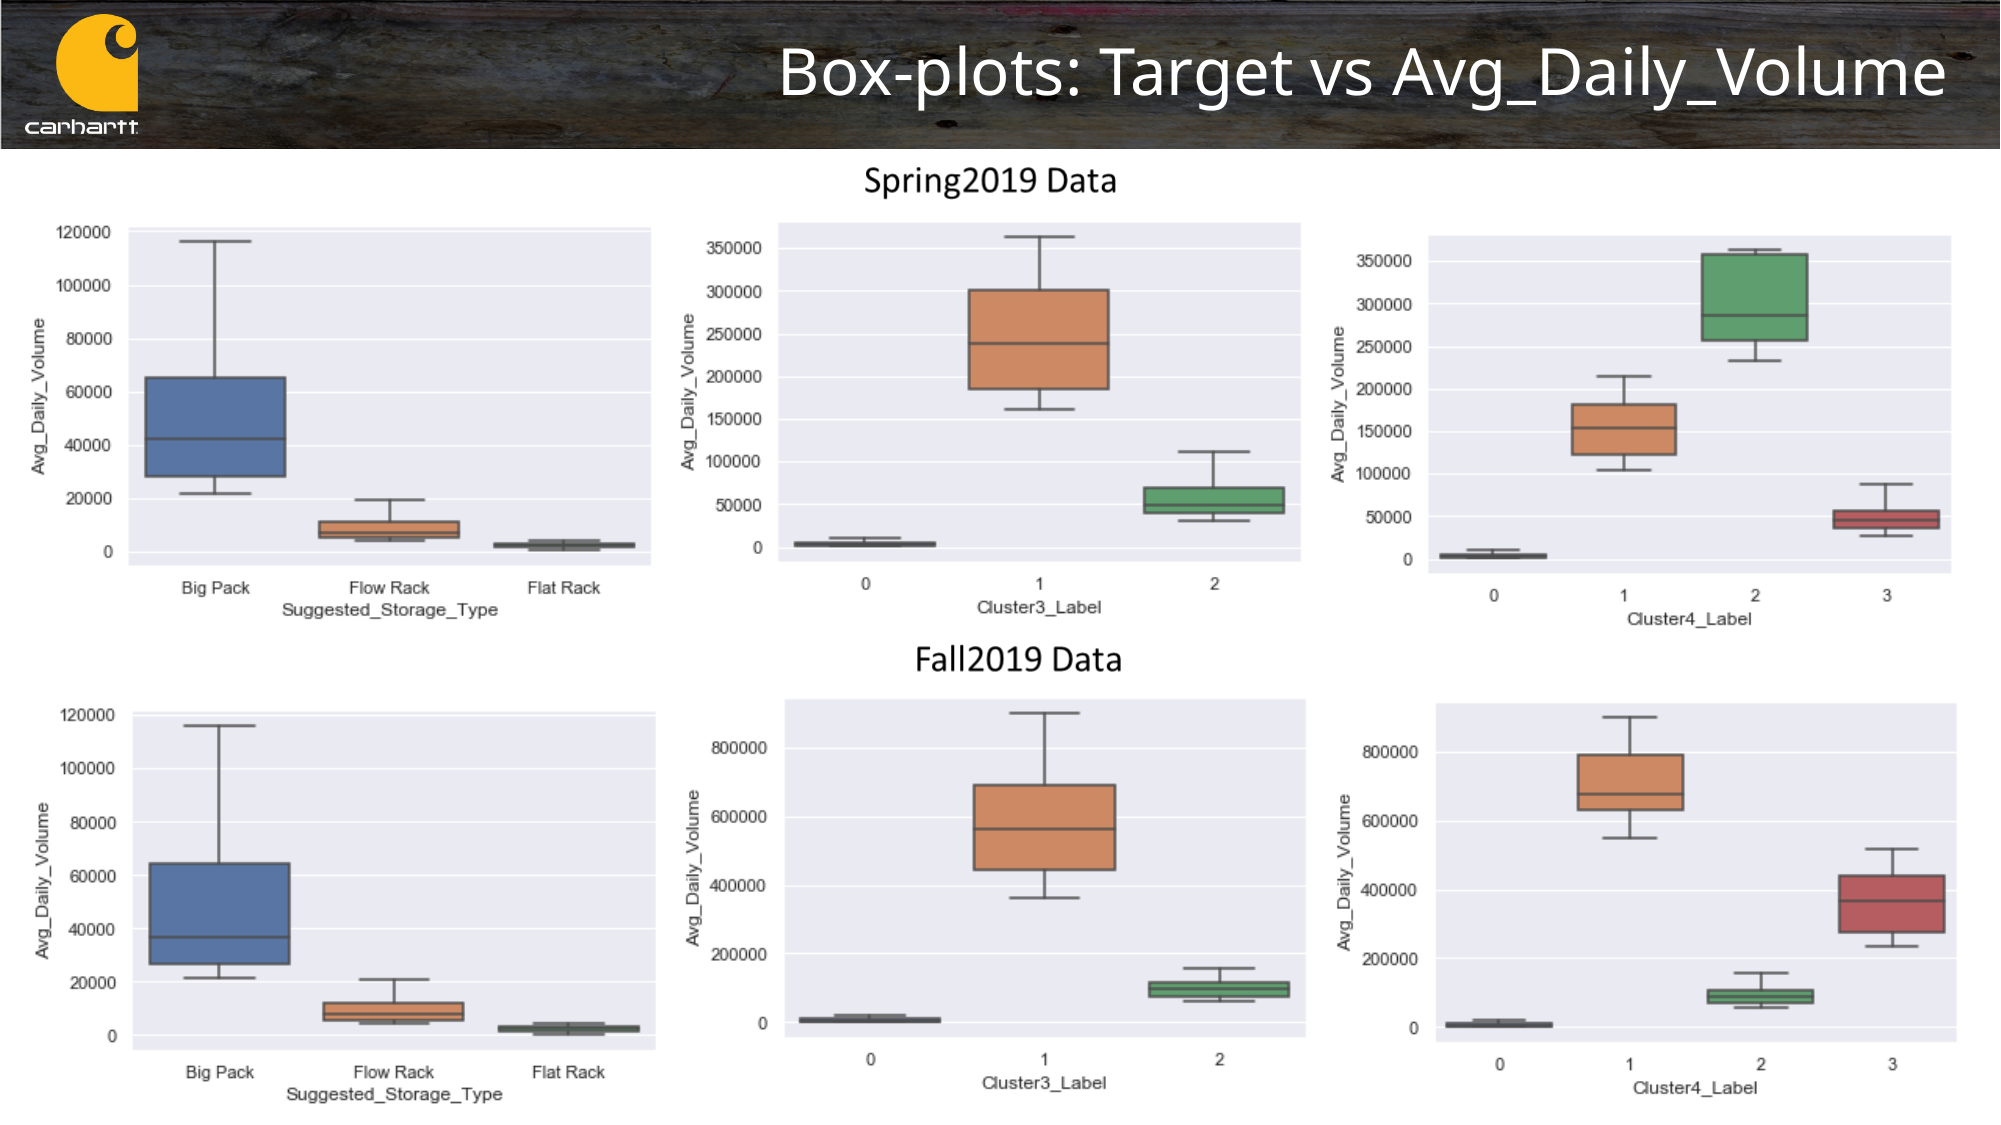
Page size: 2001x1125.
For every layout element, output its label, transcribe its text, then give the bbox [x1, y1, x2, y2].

title Box-plots: Target vs Avg_Daily_Volume [762, 4, 2000, 144]
picture [0, 0, 2000, 1113]
